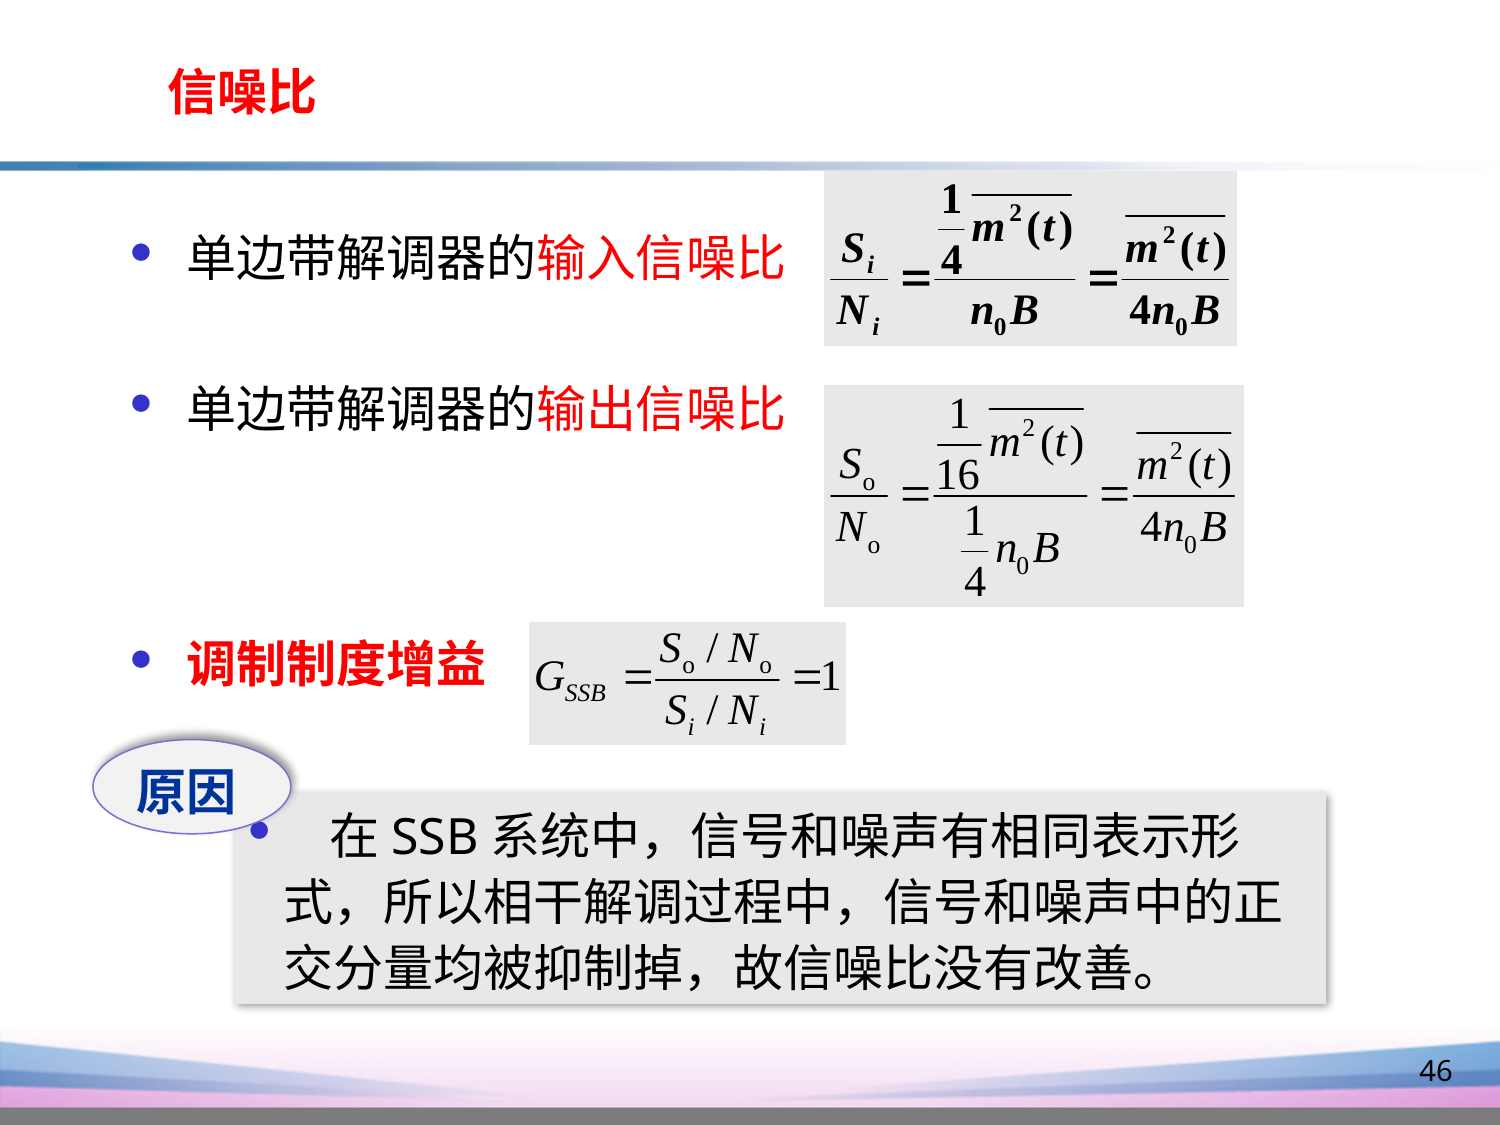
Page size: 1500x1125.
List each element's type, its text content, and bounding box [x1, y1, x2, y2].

text_box 单边带解调器的输入信噪比 单边带解调器的输出信噪比 调制制度增益 [115, 200, 1472, 740]
text_box 在SSB系统中，信号和噪声有相同表示形式，所以相干解调过程中，信号和噪声中的正交分量均被抑制掉，故信噪比没有改善。 [233, 791, 1326, 1004]
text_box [823, 170, 1237, 346]
text_box 原因 [92, 739, 291, 834]
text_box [528, 621, 847, 745]
slide_number 46 [1154, 1023, 1468, 1100]
text_box 信噪比 [152, 53, 332, 128]
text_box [823, 385, 1245, 608]
picture [0, 0, 1500, 1125]
